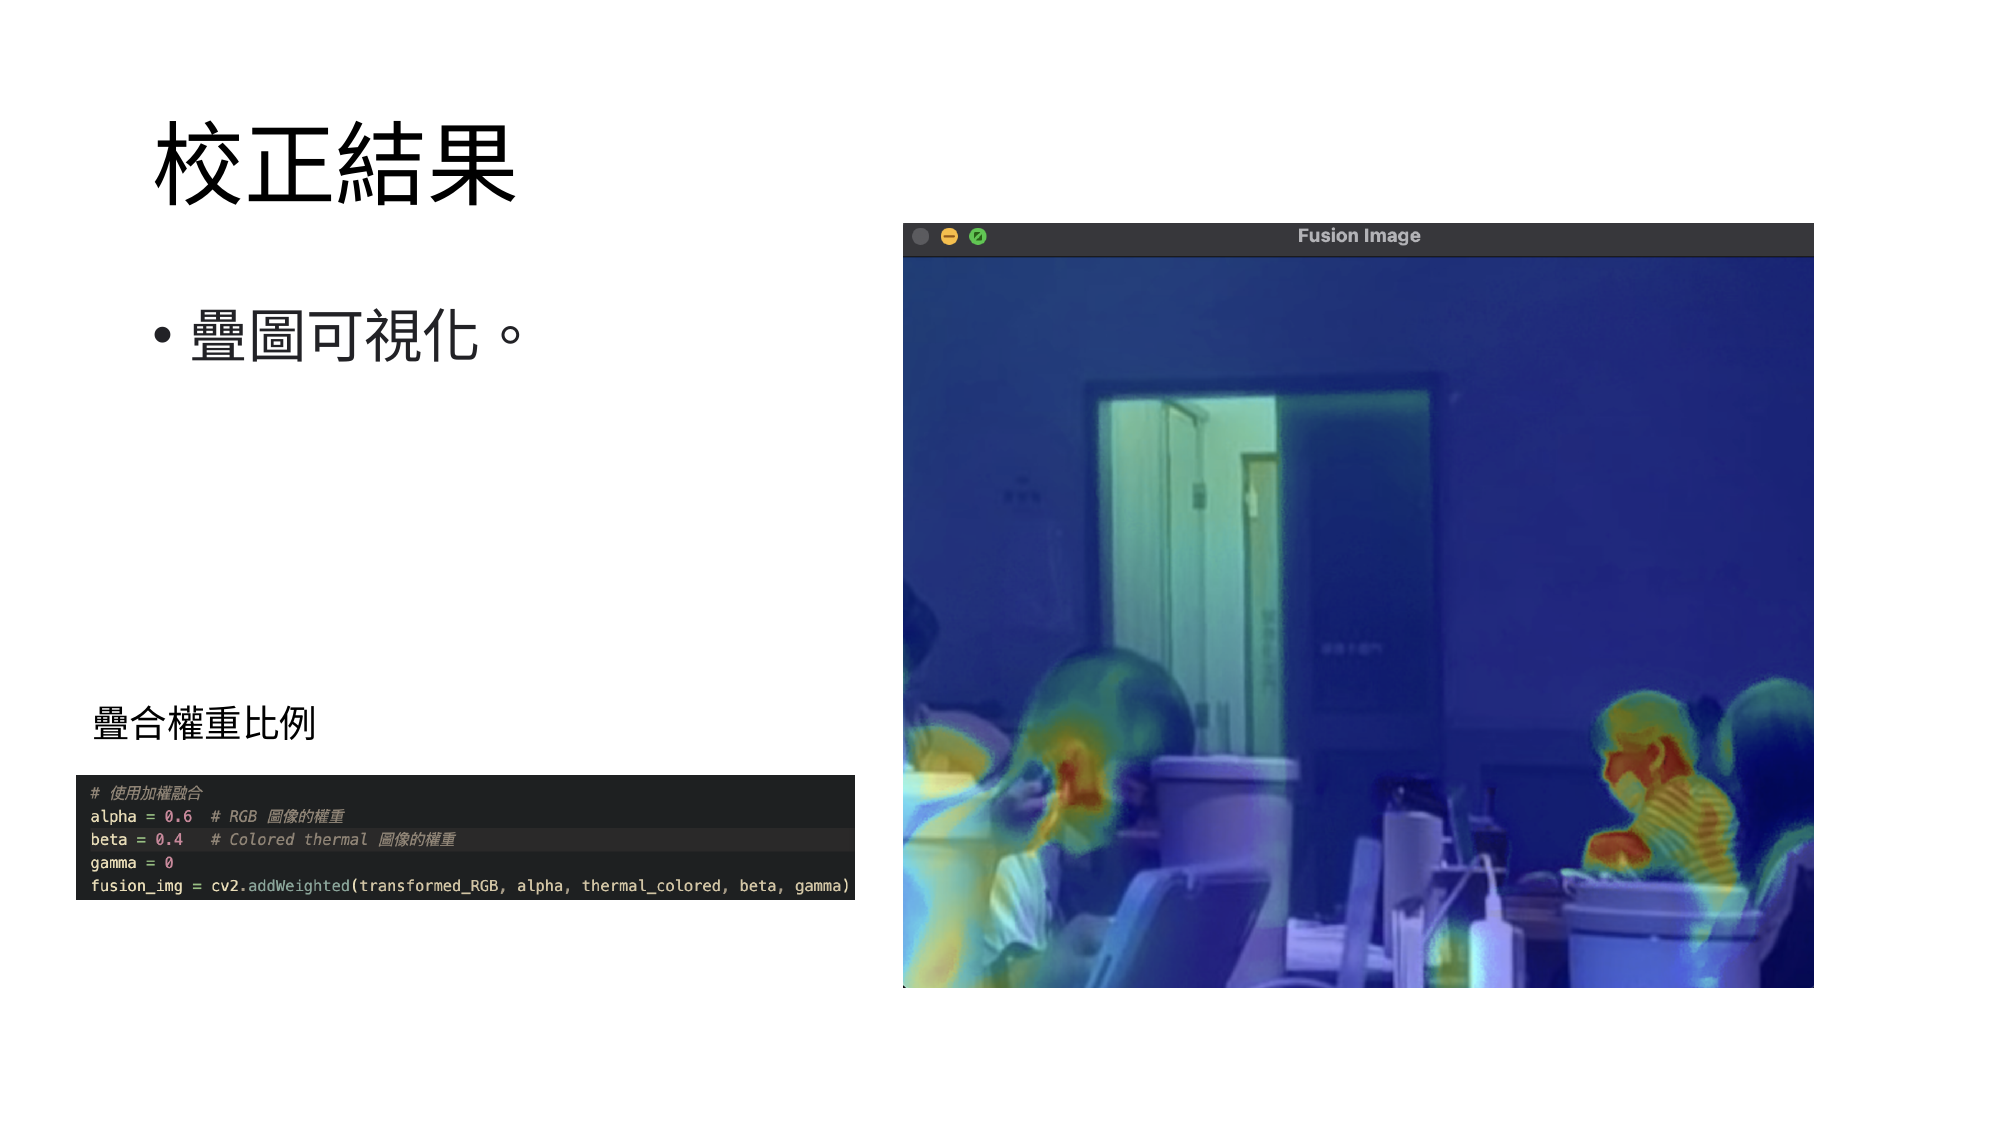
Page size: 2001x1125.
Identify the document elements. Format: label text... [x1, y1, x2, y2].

text_box 疊合權重比例 [77, 692, 333, 753]
picture [903, 223, 1814, 988]
picture [76, 775, 855, 900]
title 校正結果 [137, 59, 1863, 278]
list 疊圖可視化。 [137, 299, 1863, 1014]
